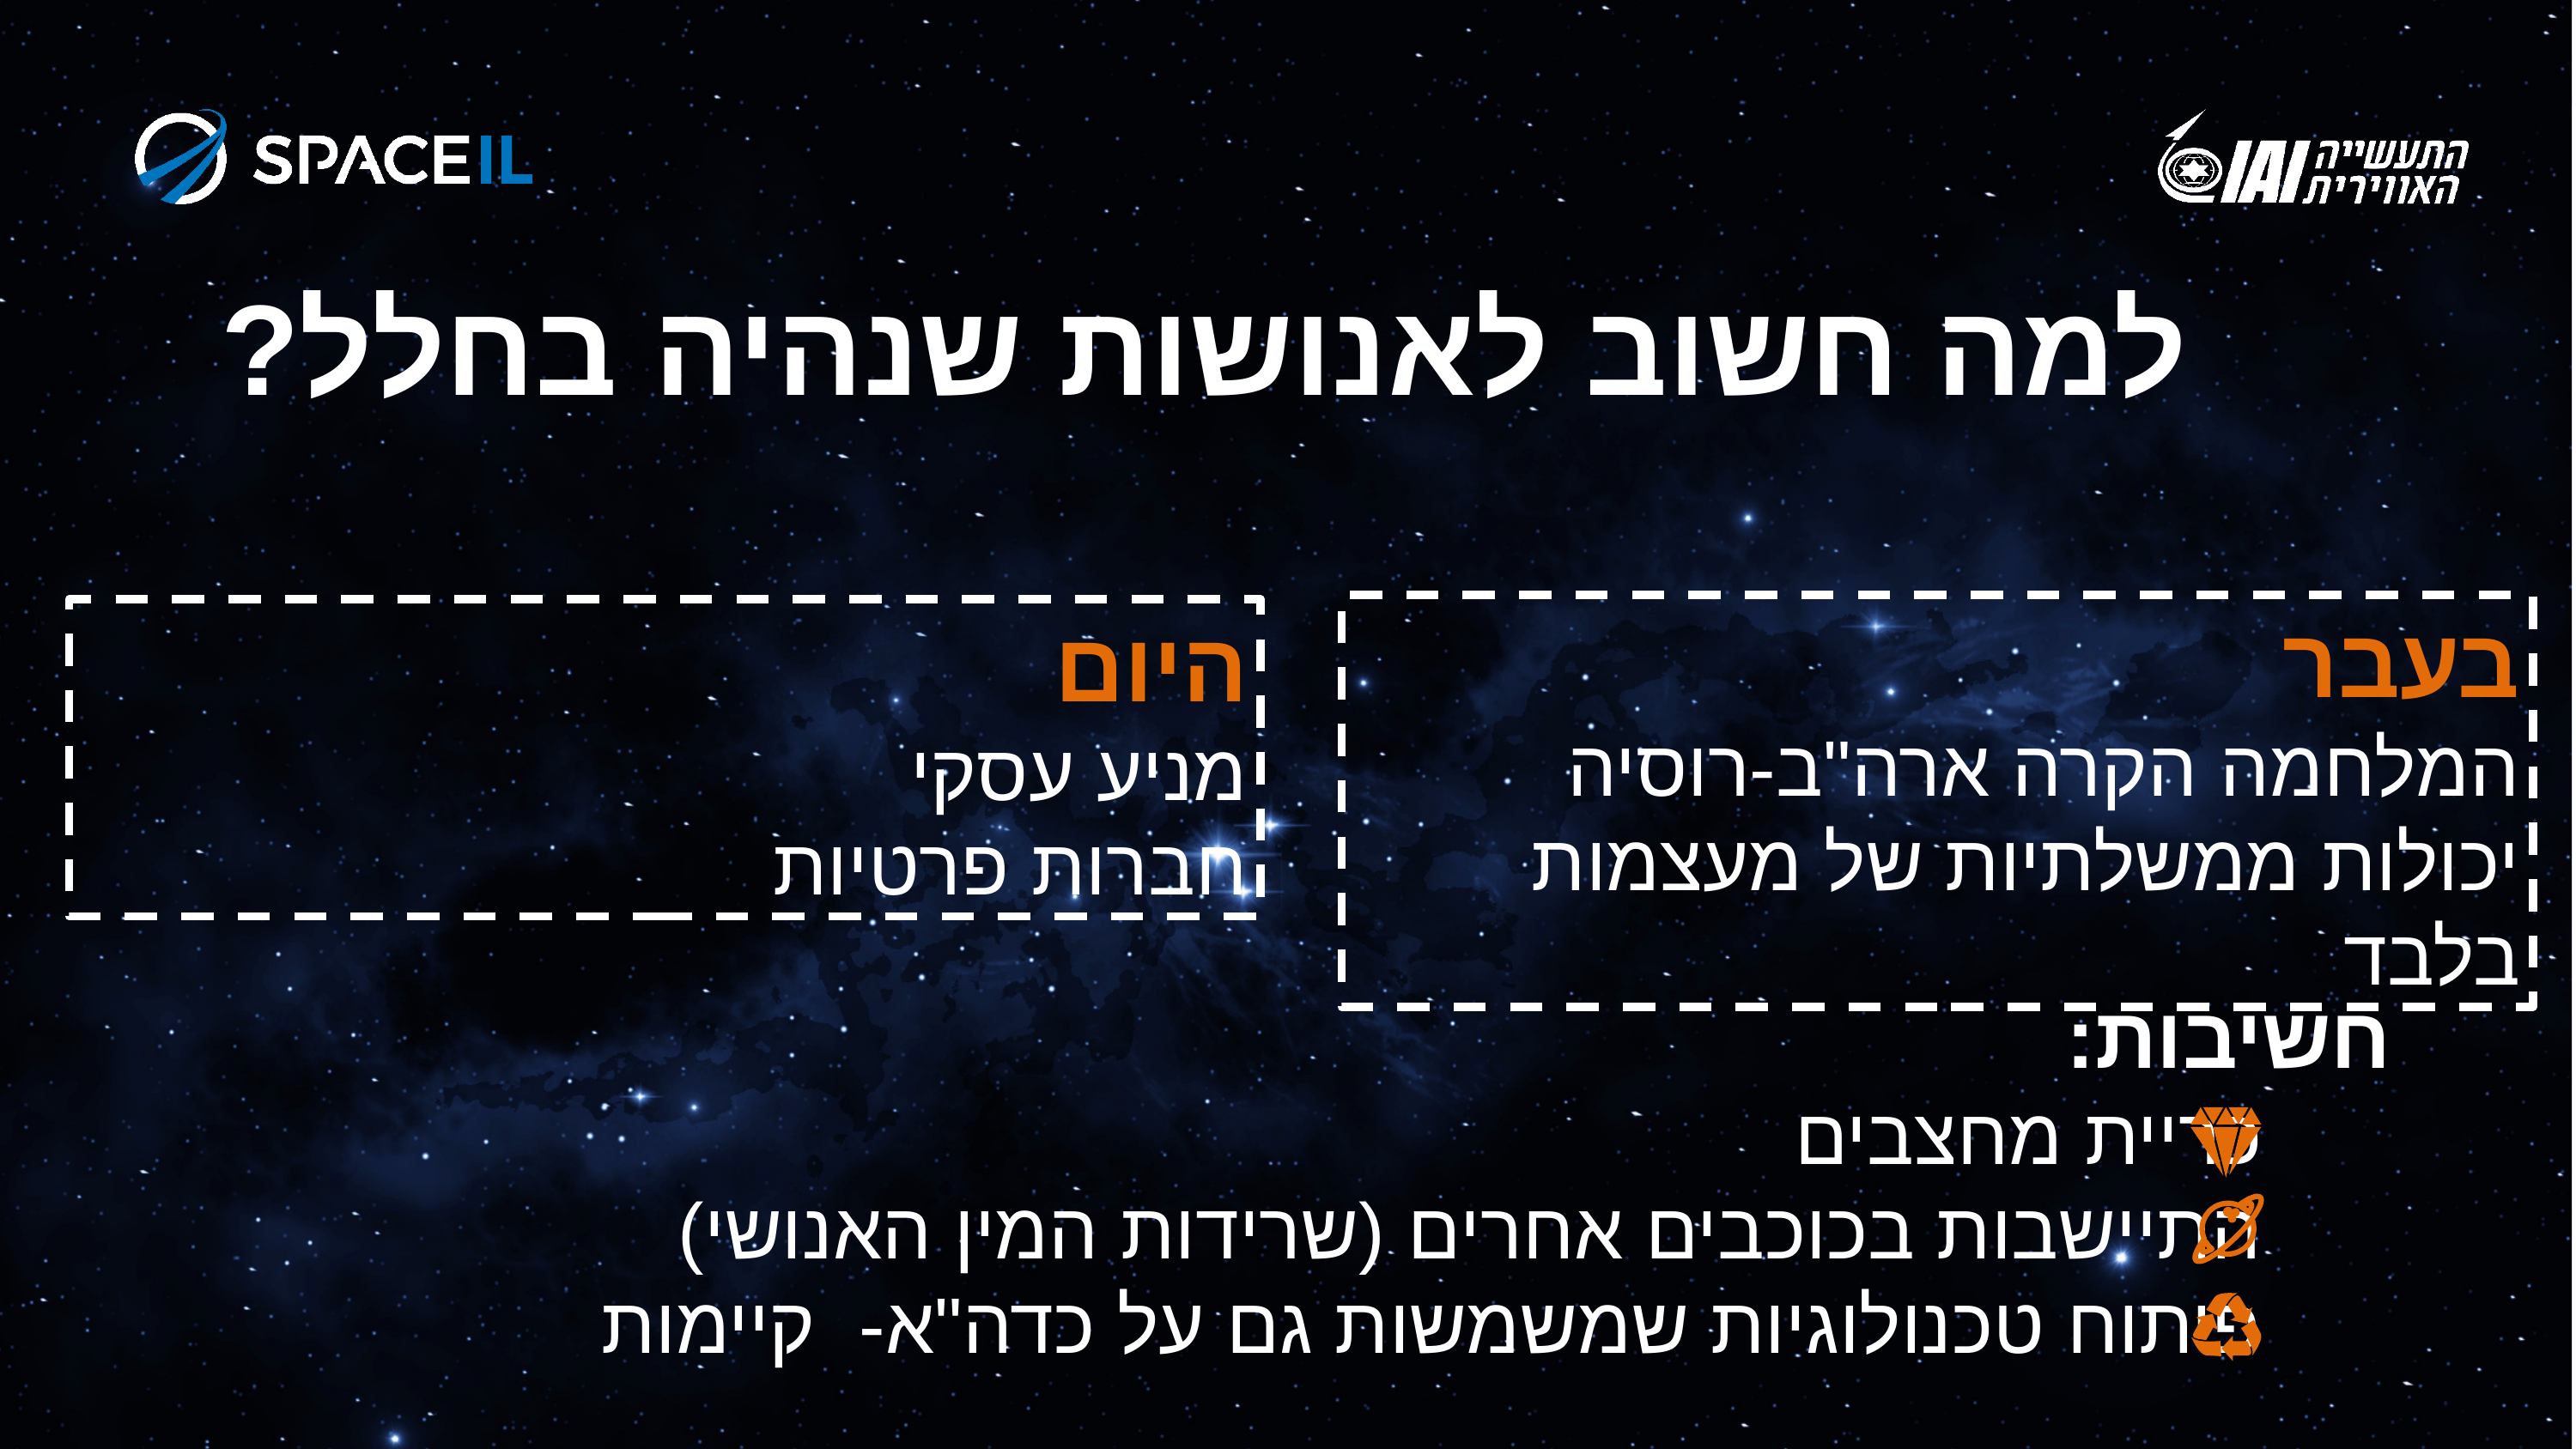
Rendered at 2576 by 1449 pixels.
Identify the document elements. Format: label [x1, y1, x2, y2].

text_box [2195, 1196, 2262, 1262]
picture [0, 0, 2573, 1449]
